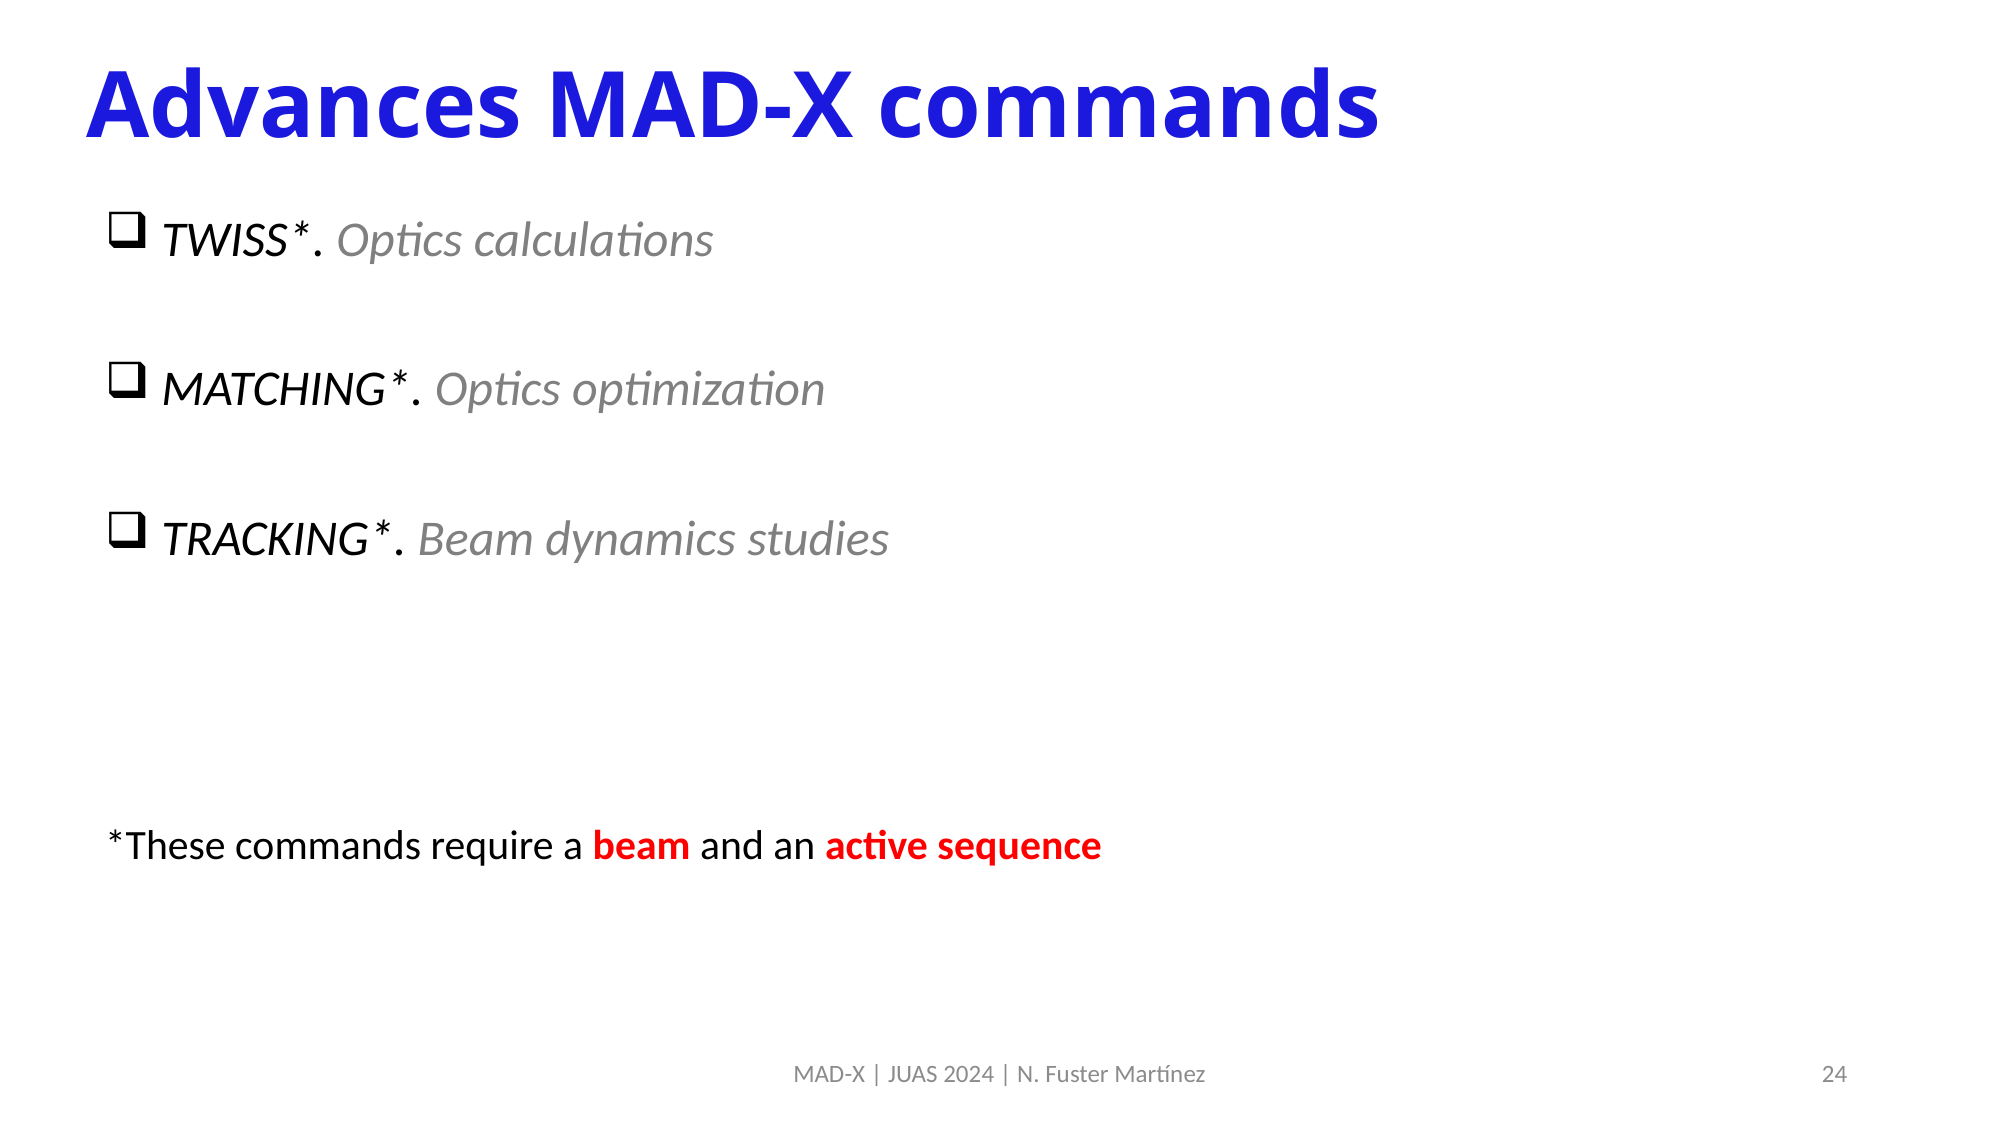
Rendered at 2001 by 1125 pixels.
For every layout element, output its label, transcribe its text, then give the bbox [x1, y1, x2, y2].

text_box *These commands require a beam and an active sequence [90, 800, 1750, 875]
list TWISS*. Optics calculations MATCHING*. Optics optimization TRACKING*. Beam dynamics studies [90, 205, 1816, 920]
slide_number 24 [1412, 1042, 1863, 1103]
title Advances MAD-X commands [0, 0, 2000, 217]
footer MAD-X | JUAS 2024 | N. Fuster Martínez [662, 1042, 1338, 1103]
